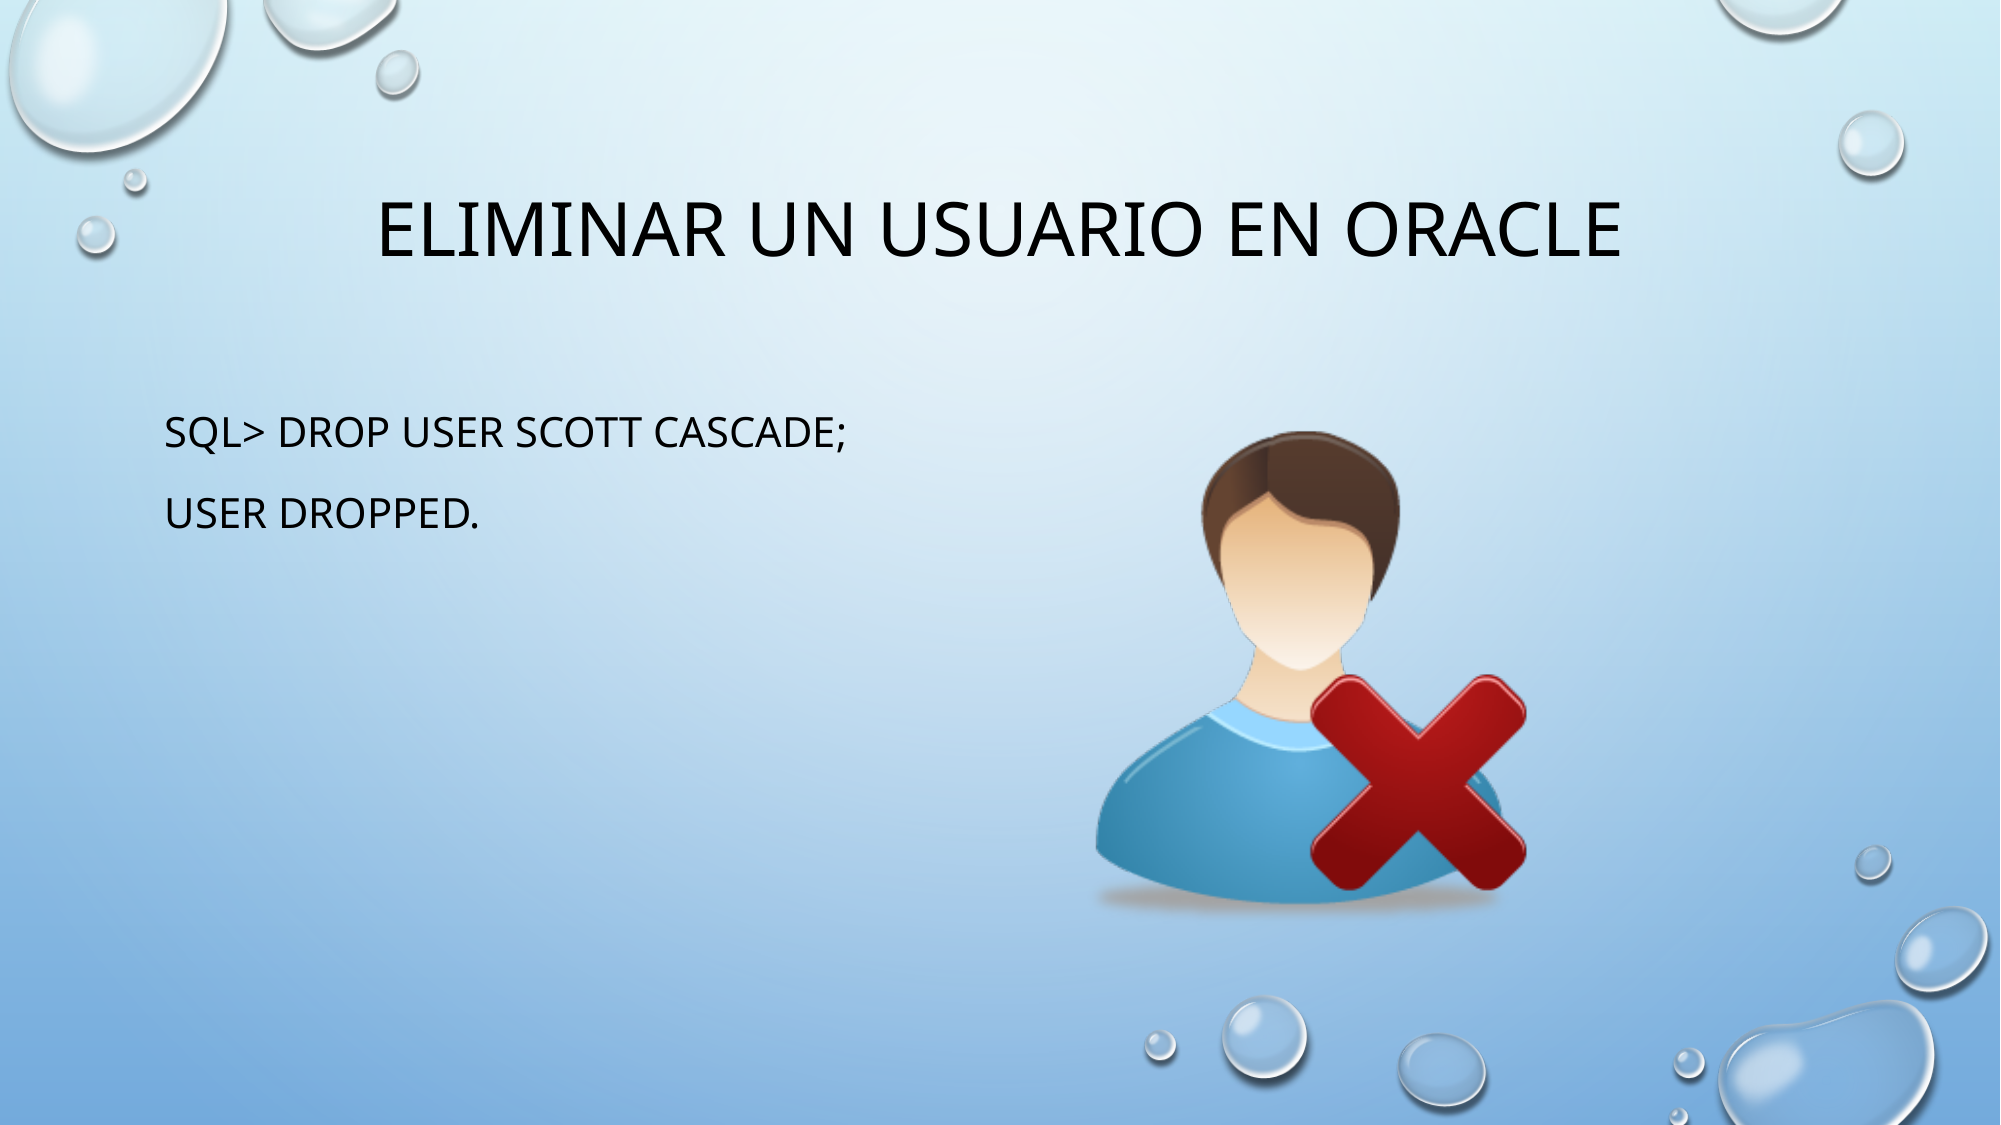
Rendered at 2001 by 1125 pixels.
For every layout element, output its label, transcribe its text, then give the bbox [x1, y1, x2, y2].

title Eliminar un Usuario en Oracle [149, 101, 1851, 364]
list SQL> DROP USER SCOTT CASCADE; User dropped. [149, 388, 1850, 950]
picture [0, 0, 2000, 1125]
